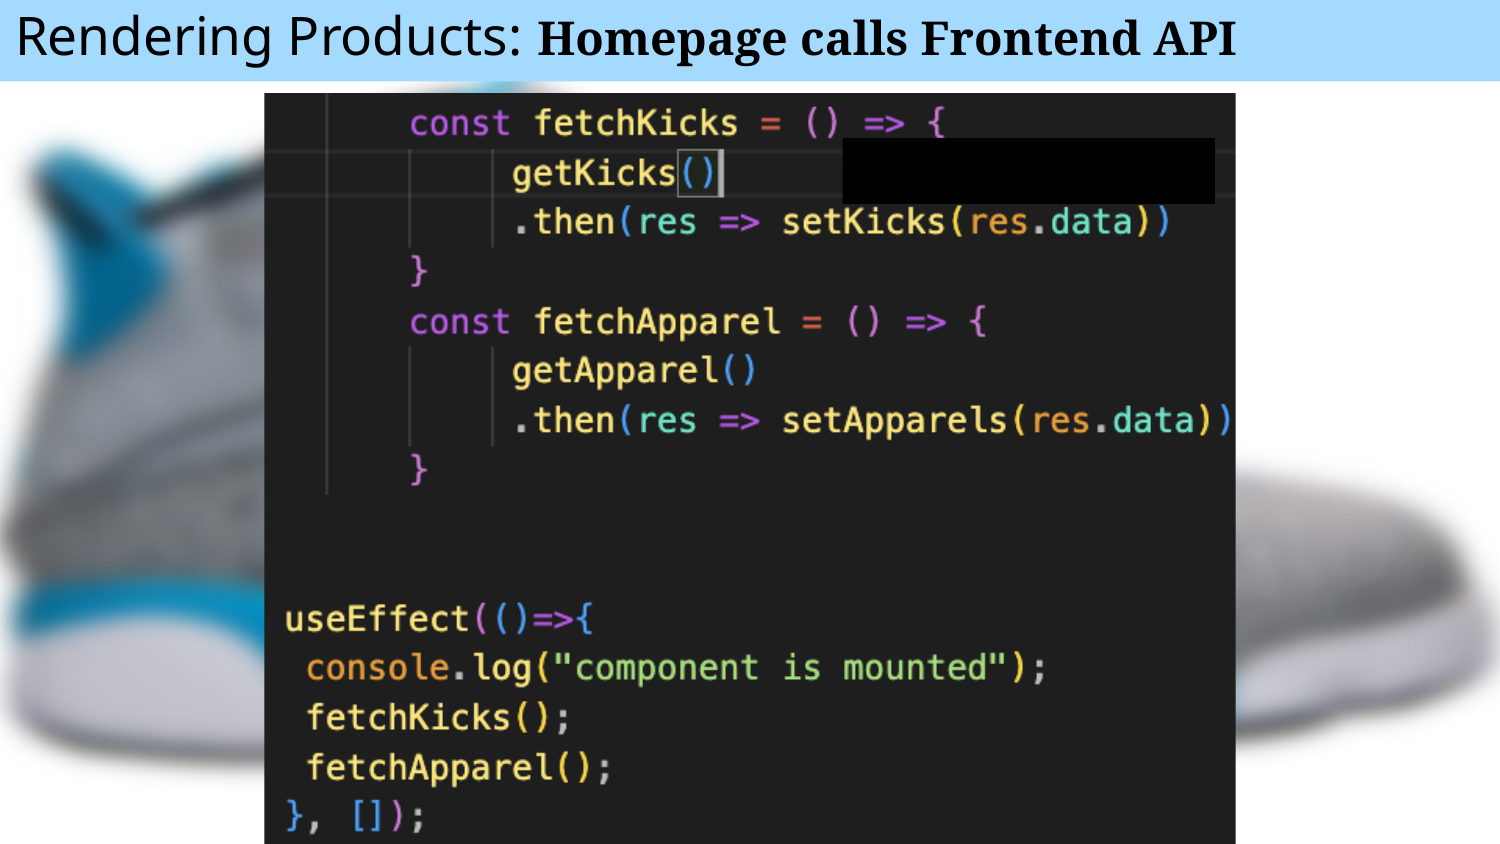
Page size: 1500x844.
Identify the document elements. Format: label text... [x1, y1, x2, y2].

title Rendering Products: Homepage calls Frontend API [0, 0, 1500, 82]
picture [0, 82, 1500, 844]
